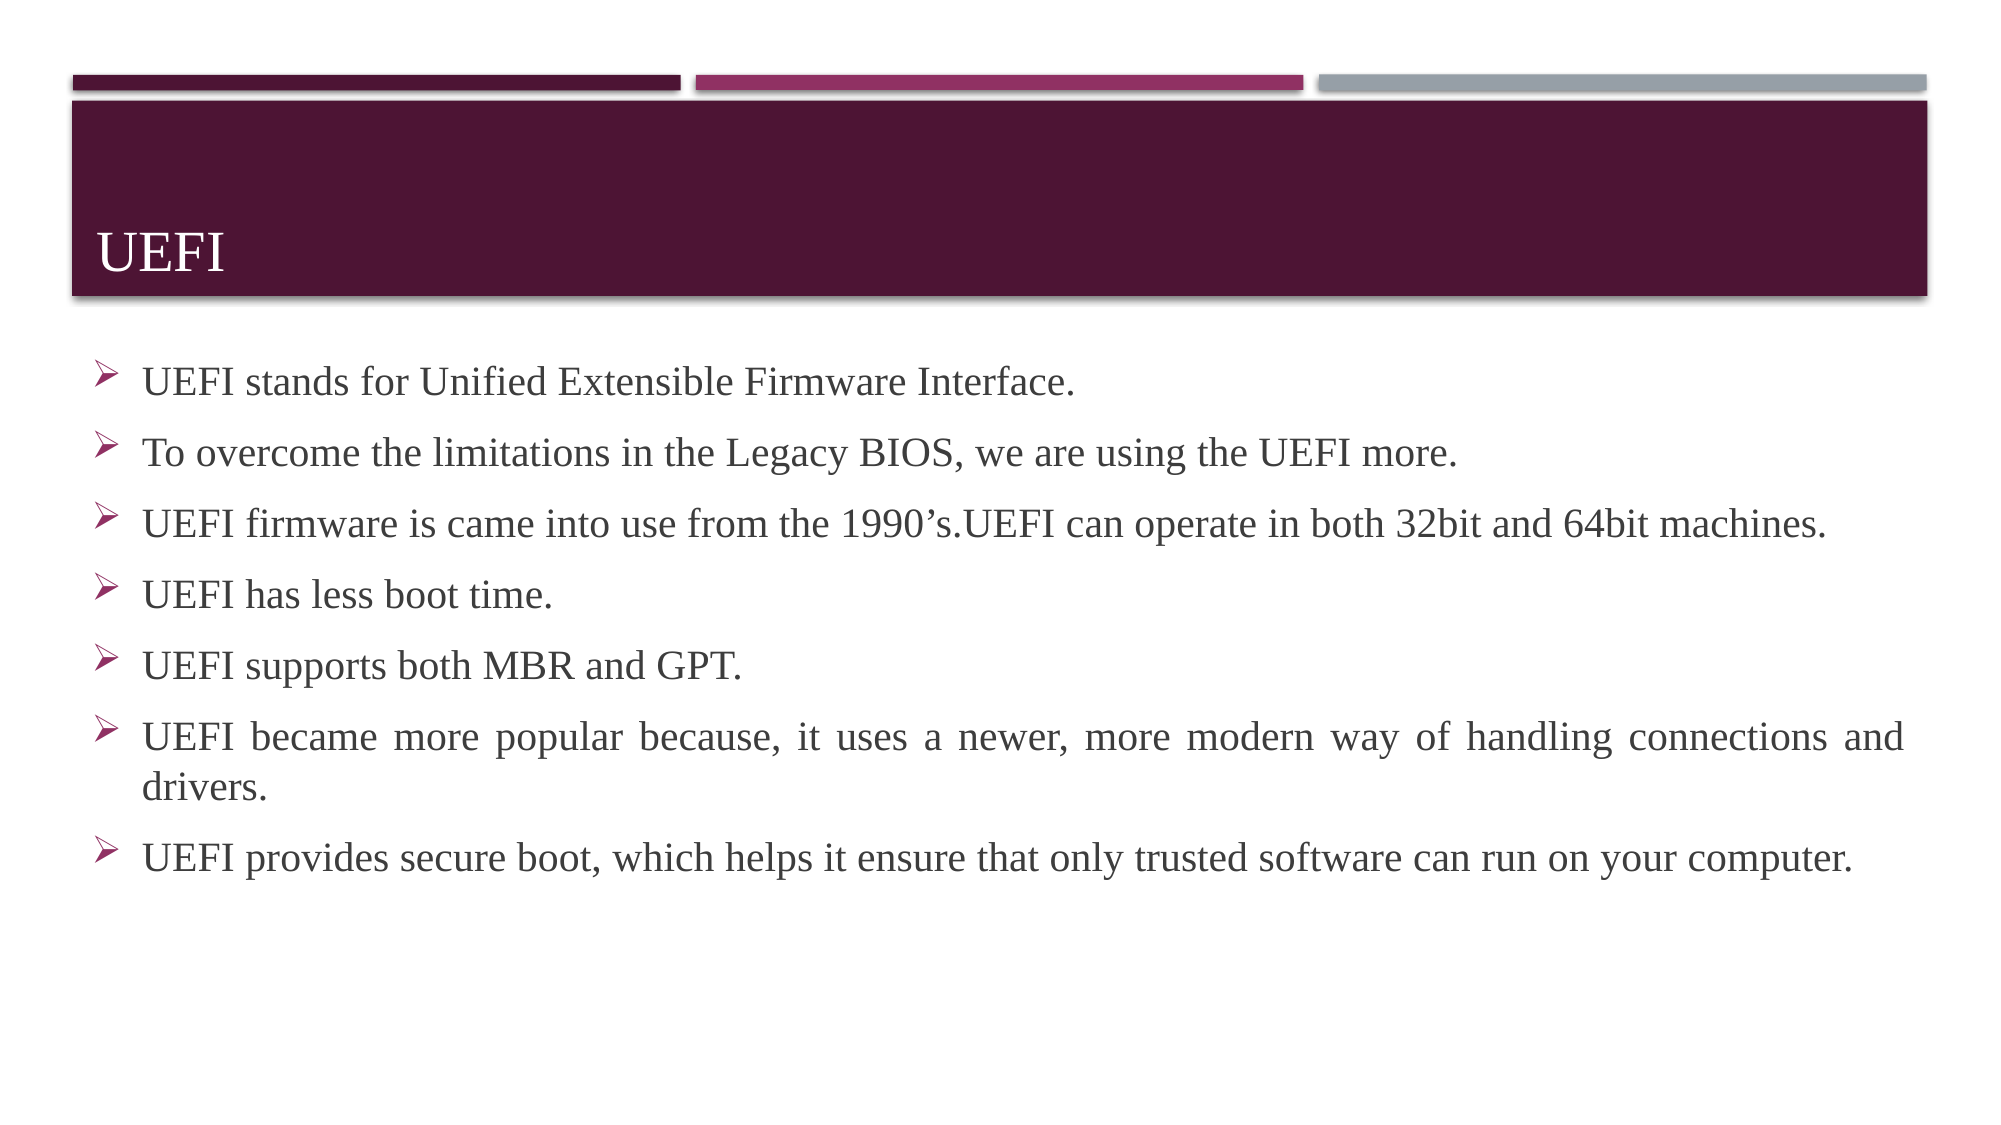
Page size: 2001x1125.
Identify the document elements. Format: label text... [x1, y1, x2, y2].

title UEFI [81, 196, 1111, 291]
list UEFI stands for Unified Extensible Firmware Interface. To overcome the limitations in the Legacy BIOS, we are using the UEFI more. UEFI firmware is came into use from the 1990’s.UEFI can operate in both 32bit and 64bit machines. UEFI has less boot time. UEFI supports both MBR and GPT. UEFI became more popular because, it uses a newer, more modern way of handling connections and drivers. UEFI provides secure boot, which helps it ensure that only trusted software can run on your computer. [76, 340, 1922, 965]
